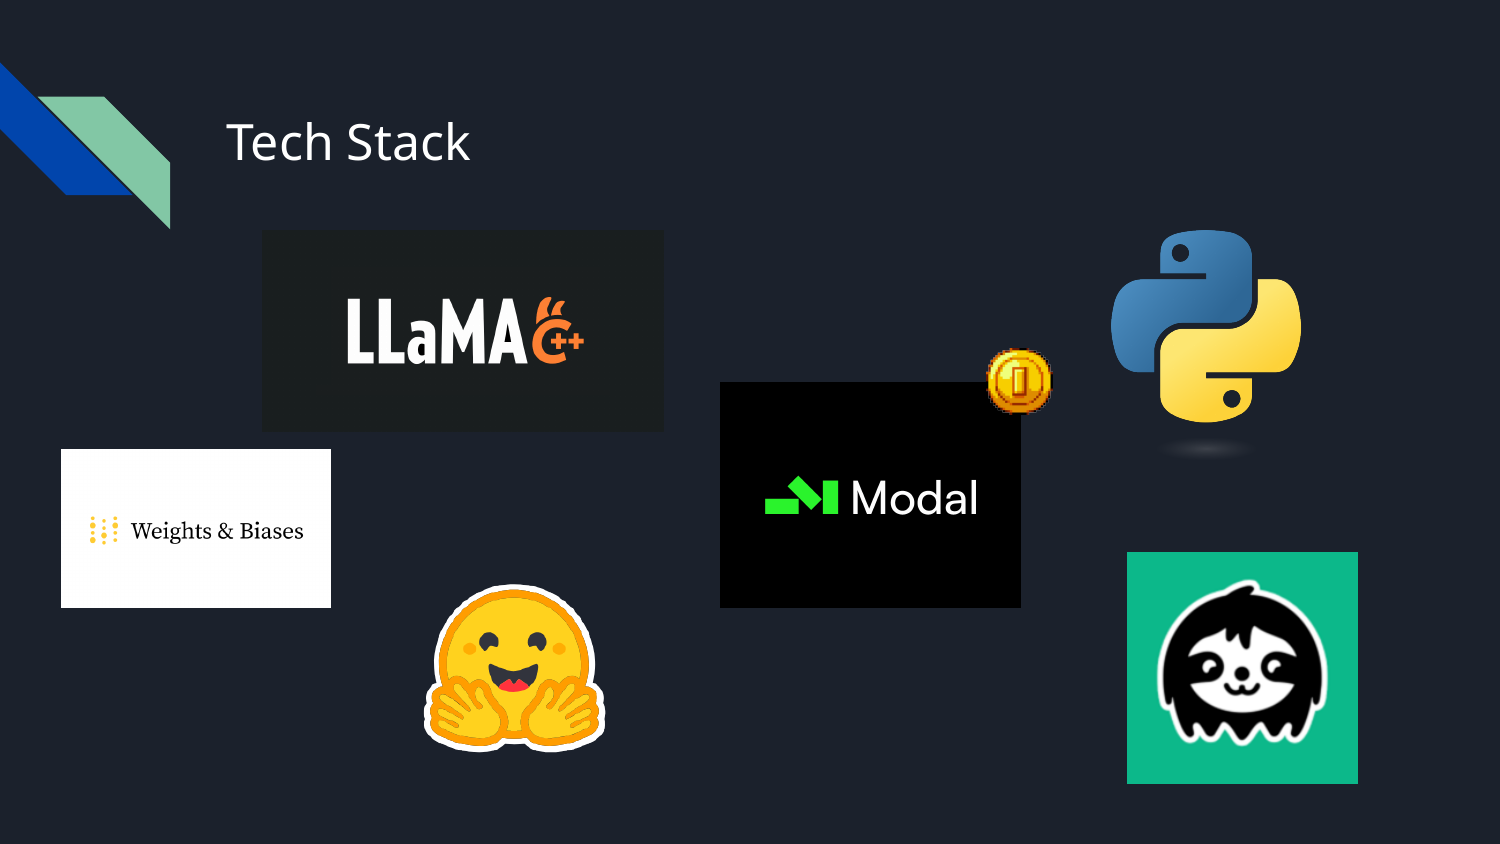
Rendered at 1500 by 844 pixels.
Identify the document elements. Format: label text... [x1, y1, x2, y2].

picture [261, 230, 664, 432]
picture [720, 347, 1054, 608]
picture [401, 555, 627, 781]
title Tech Stack [211, 95, 1367, 246]
picture [1110, 230, 1321, 462]
picture [61, 448, 331, 608]
picture [1127, 552, 1359, 784]
